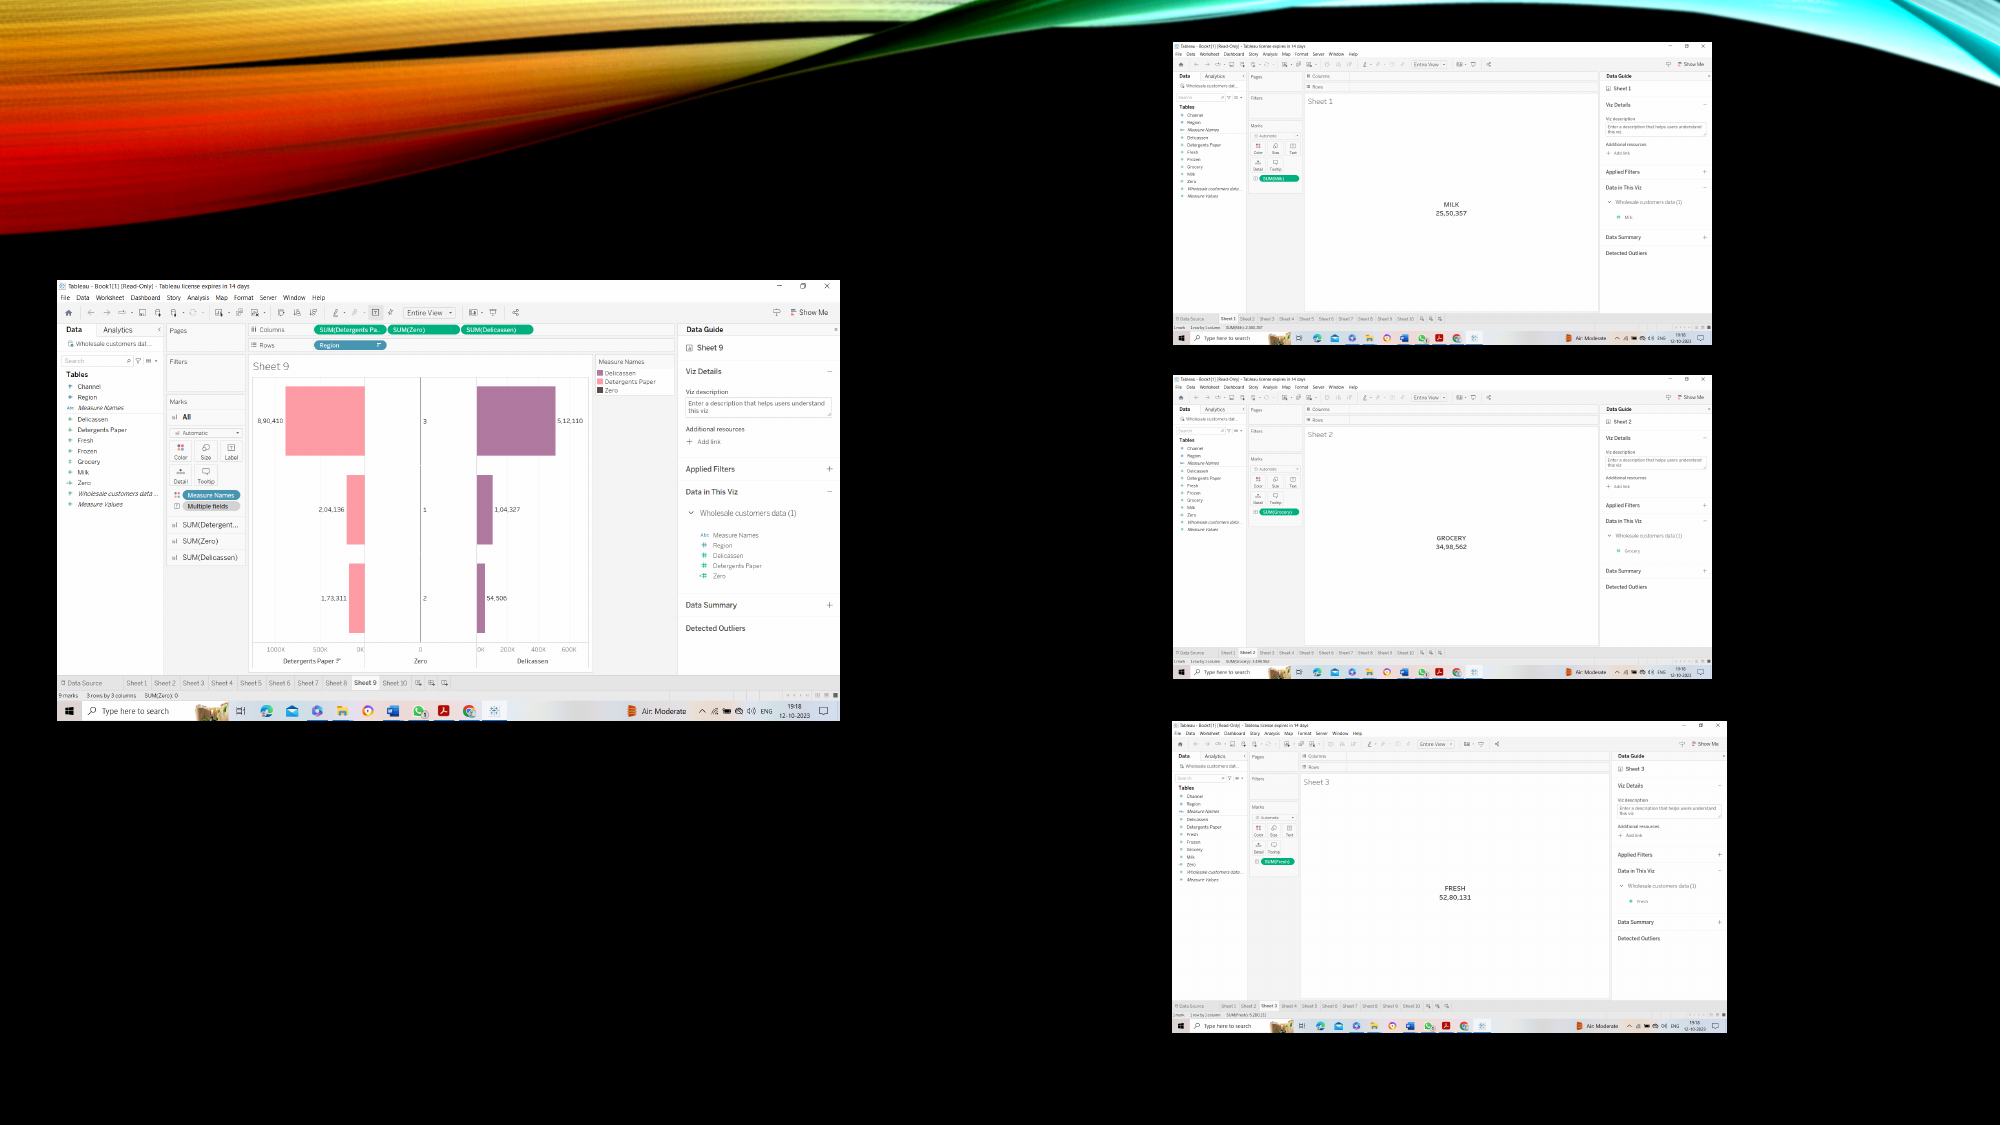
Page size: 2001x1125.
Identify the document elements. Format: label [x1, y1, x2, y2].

picture [0, 0, 2000, 345]
picture [1172, 720, 1727, 1034]
picture [1173, 375, 1712, 679]
list [56, 280, 840, 722]
